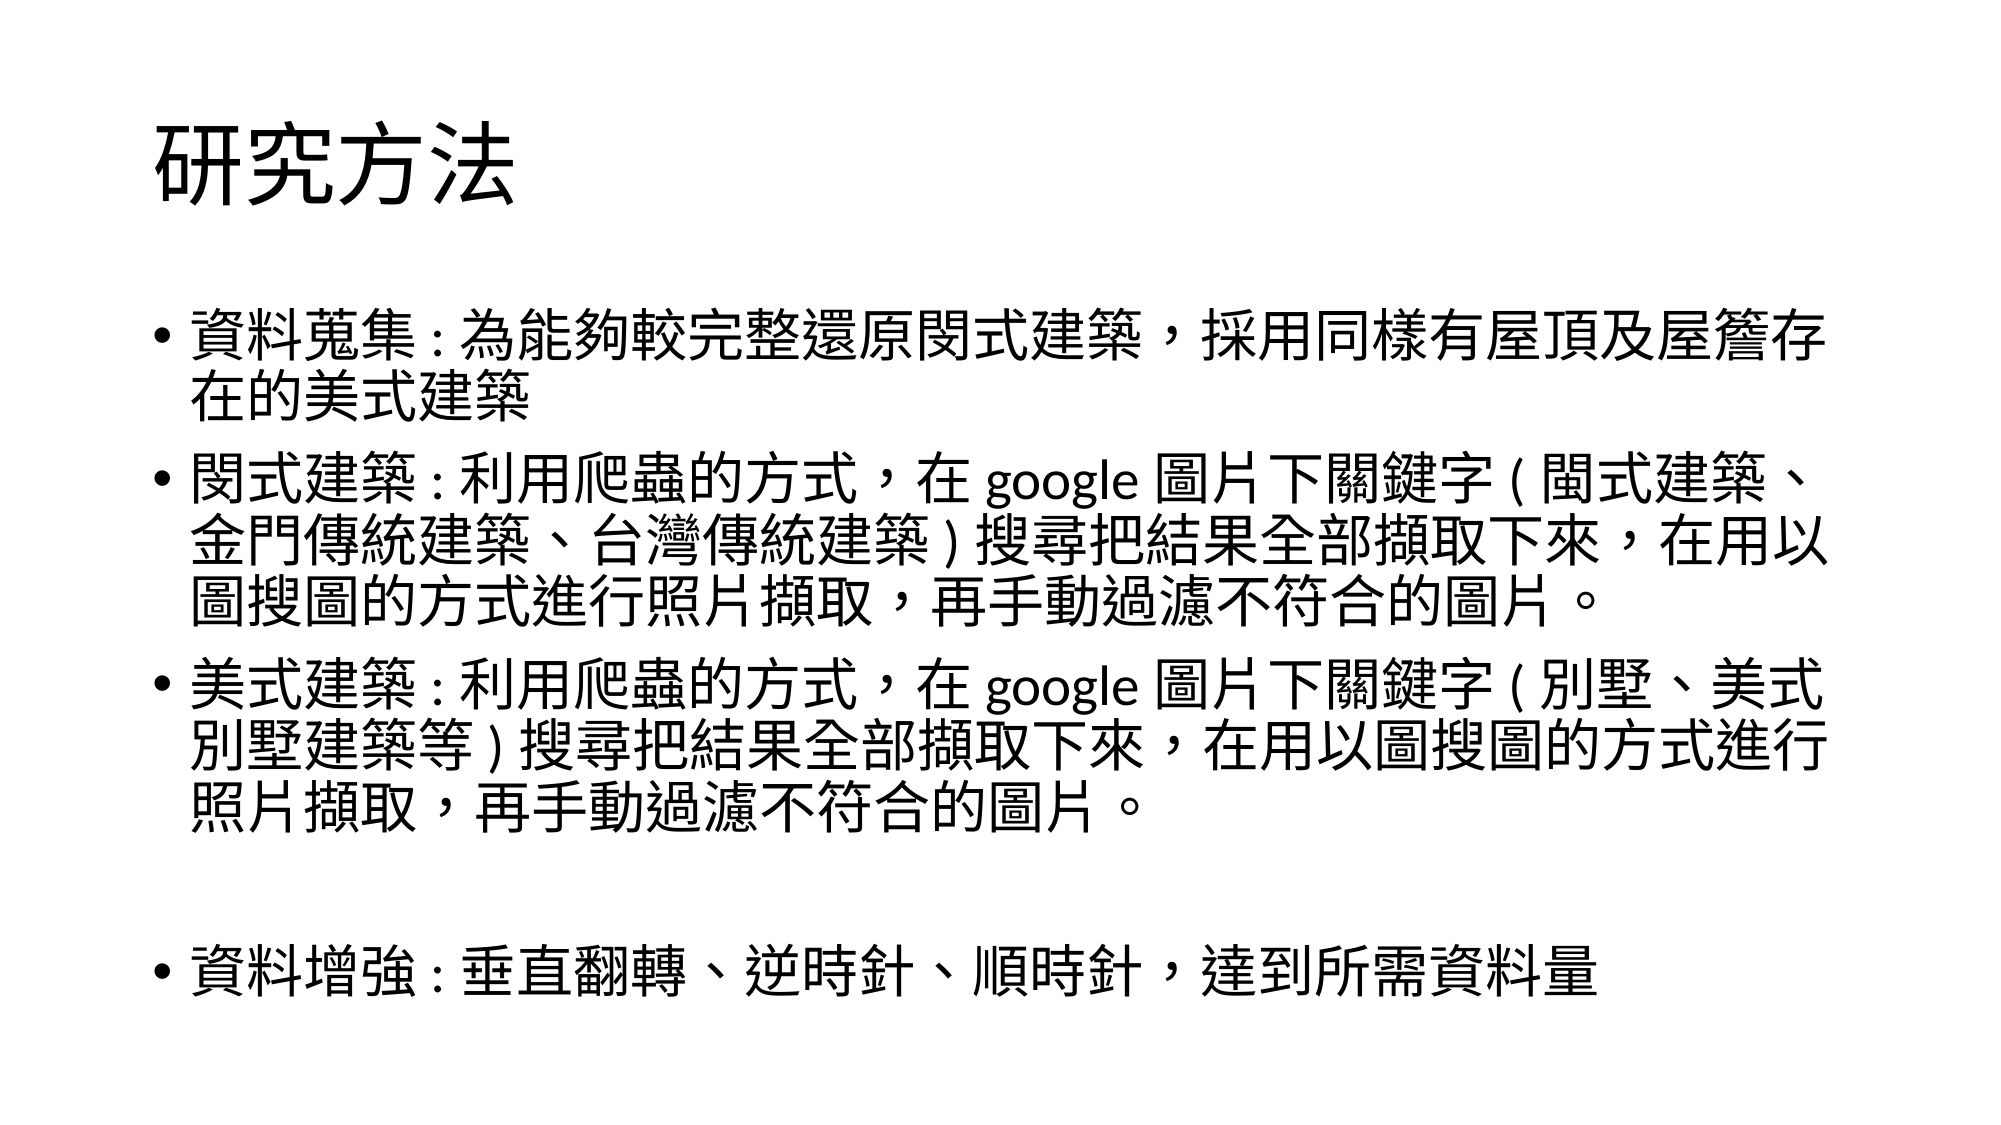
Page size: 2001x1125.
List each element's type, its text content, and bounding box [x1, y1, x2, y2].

list 資料蒐集:為能夠較完整還原閔式建築，採用同樣有屋頂及屋簷存在的美式建築 閔式建築:利用爬蟲的方式，在google圖片下關鍵字(閩式建築、金門傳統建築、台灣傳統建築)搜尋把結果全部擷取下來，在用以圖搜圖的方式進行照片擷取，再手動過濾不符合的圖片。 美式建築:利用爬蟲的方式，在google圖片下關鍵字(別墅、美式別墅建築等)搜尋把結果全部擷取下來，在用以圖搜圖的方式進行照片擷取，再手動過濾不符合的圖片。 資料增強:垂直翻轉、逆時針、順時針，達到所需資料量 [137, 299, 1863, 1014]
title 研究方法 [137, 59, 1863, 278]
